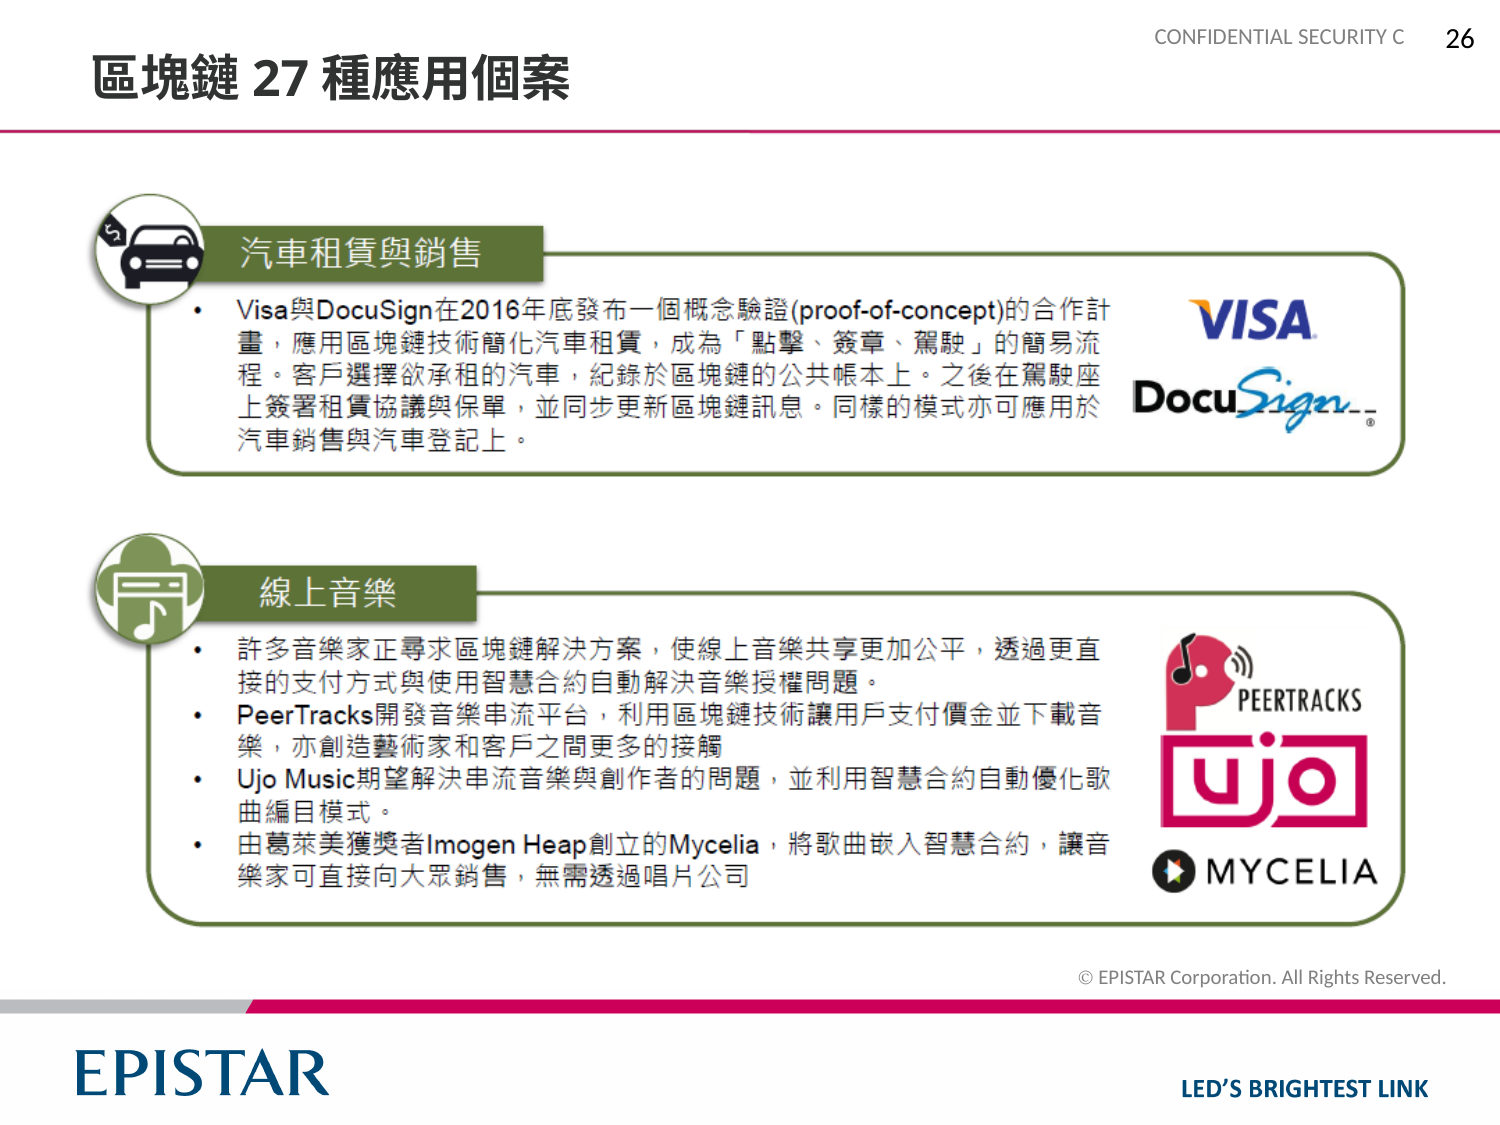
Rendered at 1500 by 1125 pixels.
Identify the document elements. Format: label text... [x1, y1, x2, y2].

slide_number 26 [1139, 11, 1490, 91]
picture [0, 989, 1500, 1125]
title 區塊鏈27種應用個案 [74, 44, 1426, 108]
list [74, 169, 1426, 943]
picture [0, 127, 1500, 138]
